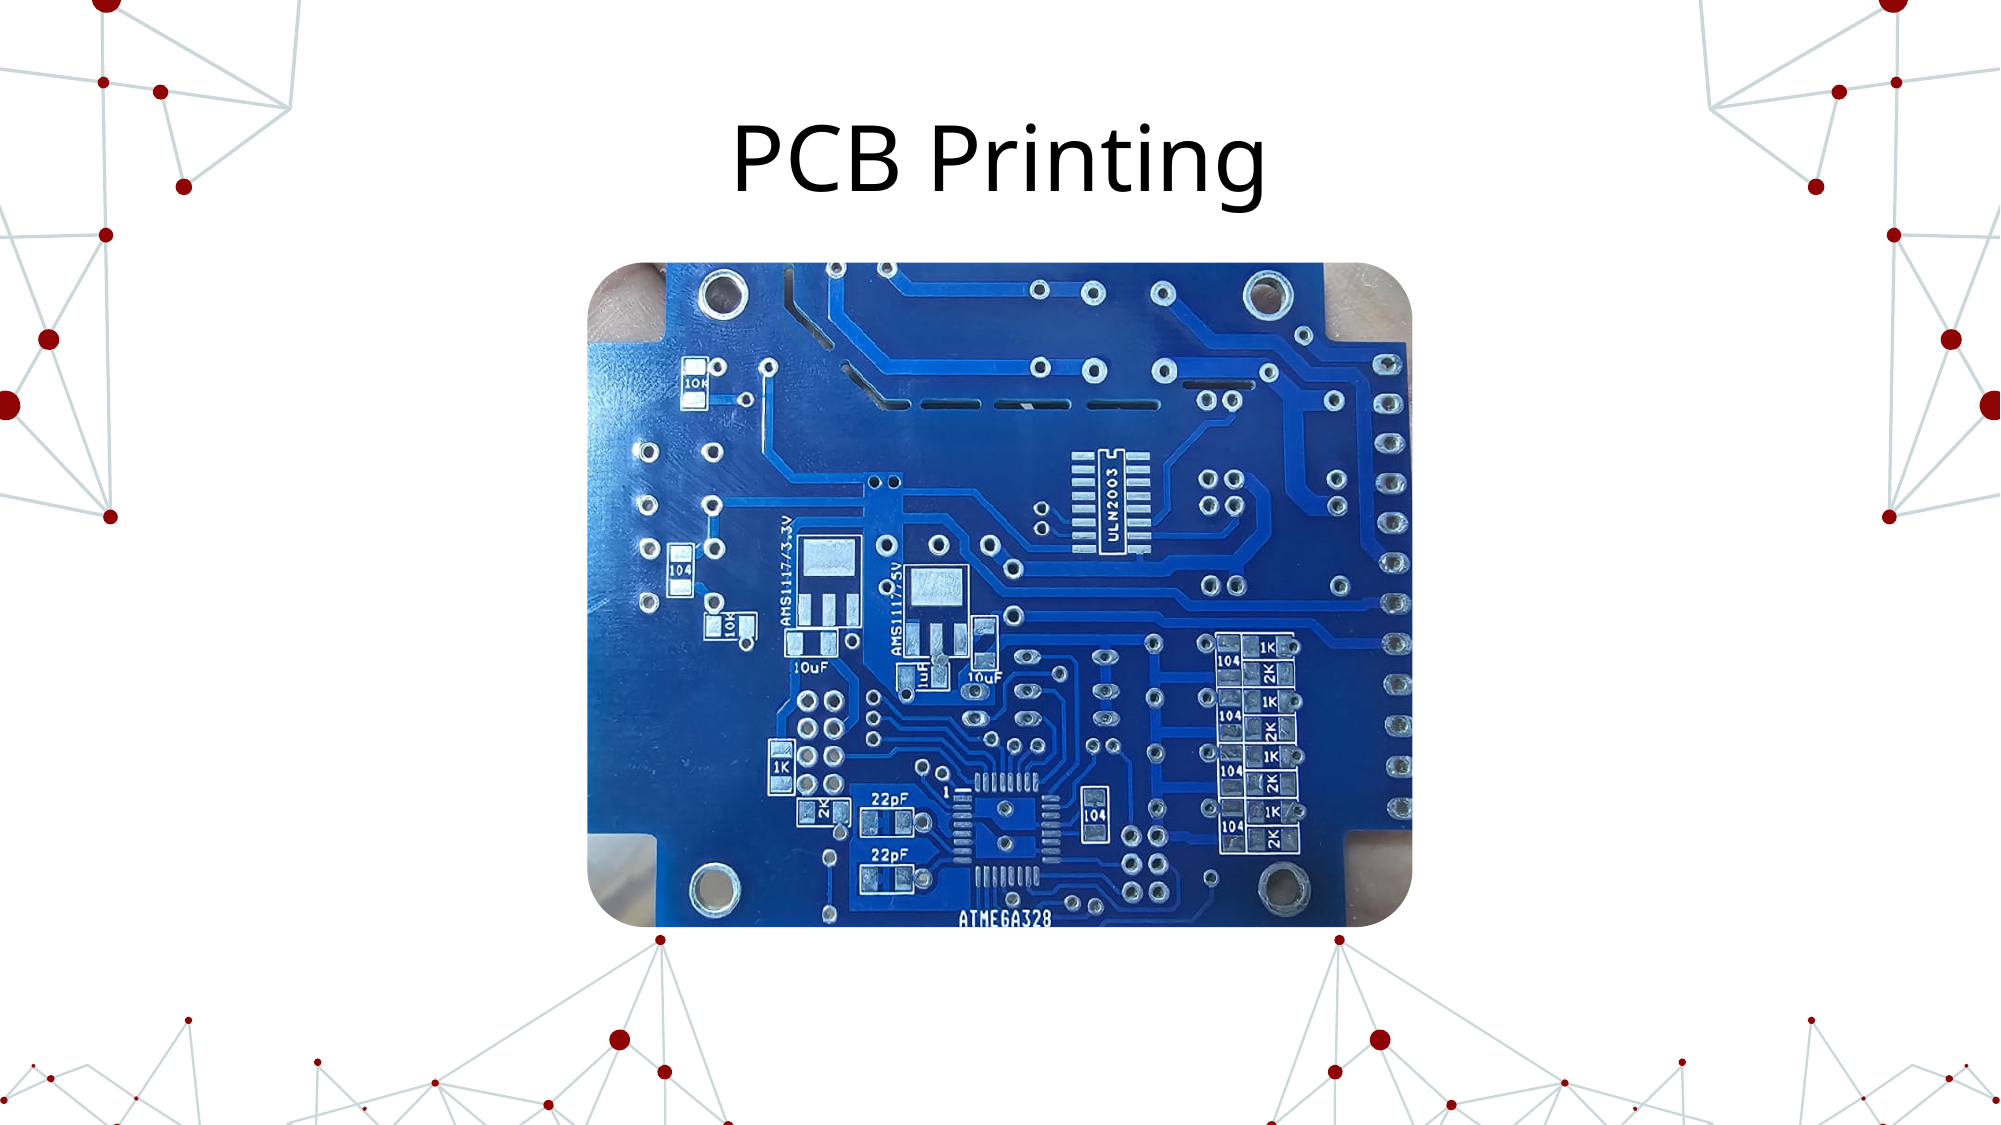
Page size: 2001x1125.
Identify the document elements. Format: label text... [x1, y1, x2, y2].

title PCB Printing [157, 97, 1843, 223]
picture [587, 181, 1413, 1008]
